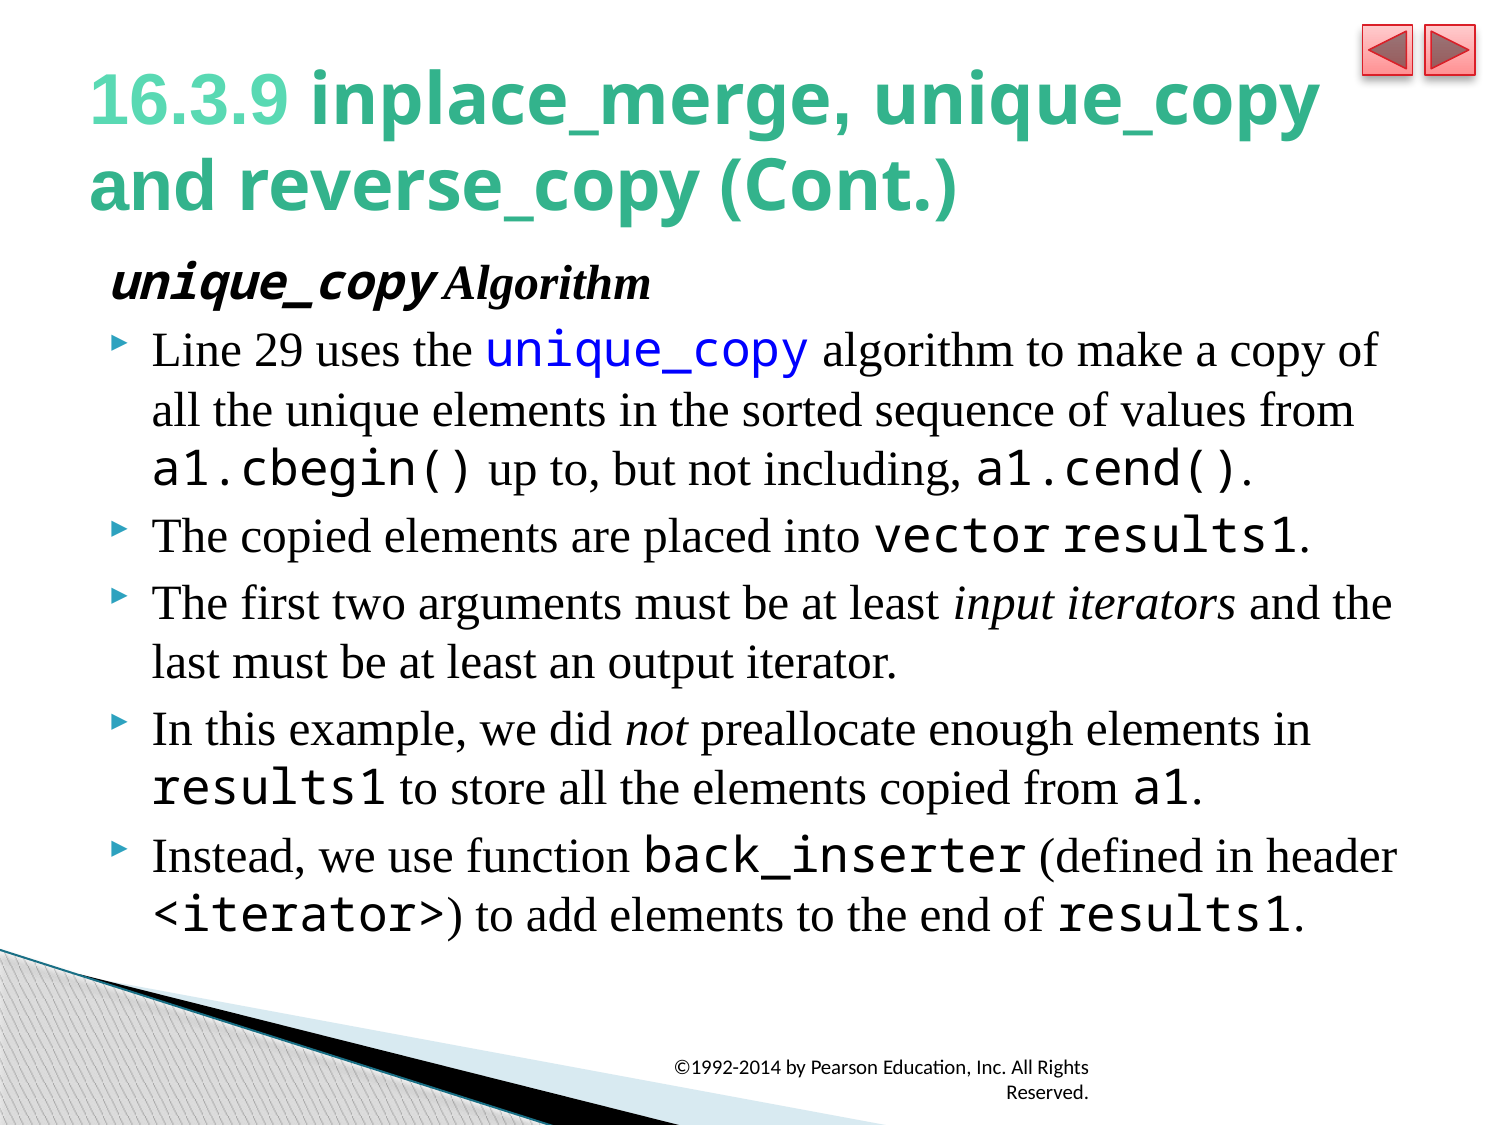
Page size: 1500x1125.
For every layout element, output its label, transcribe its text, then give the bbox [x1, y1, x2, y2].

title 16.3.9 inplace_merge, unique_copy and reverse_copy (Cont.) [75, 45, 1425, 233]
footer ©1992-2014 by Pearson Education, Inc. All Rights Reserved. [650, 1051, 1105, 1112]
list unique_copy Algorithm Line 29 uses the unique_copy algorithm to make a copy of all the unique elements in the sorted sequence of values from a1.cbegin() up to, but not including, a1.cend(). The copied elements are placed into vector results1. The first two arguments must be at least input iterators and the last must be at least an output iterator. In this example, we did not preallocate enough elements in results1 to store all the elements copied from a1. Instead, we use function back_inserter (defined in header <iterator>) to add elements to the end of results1. [75, 242, 1425, 986]
